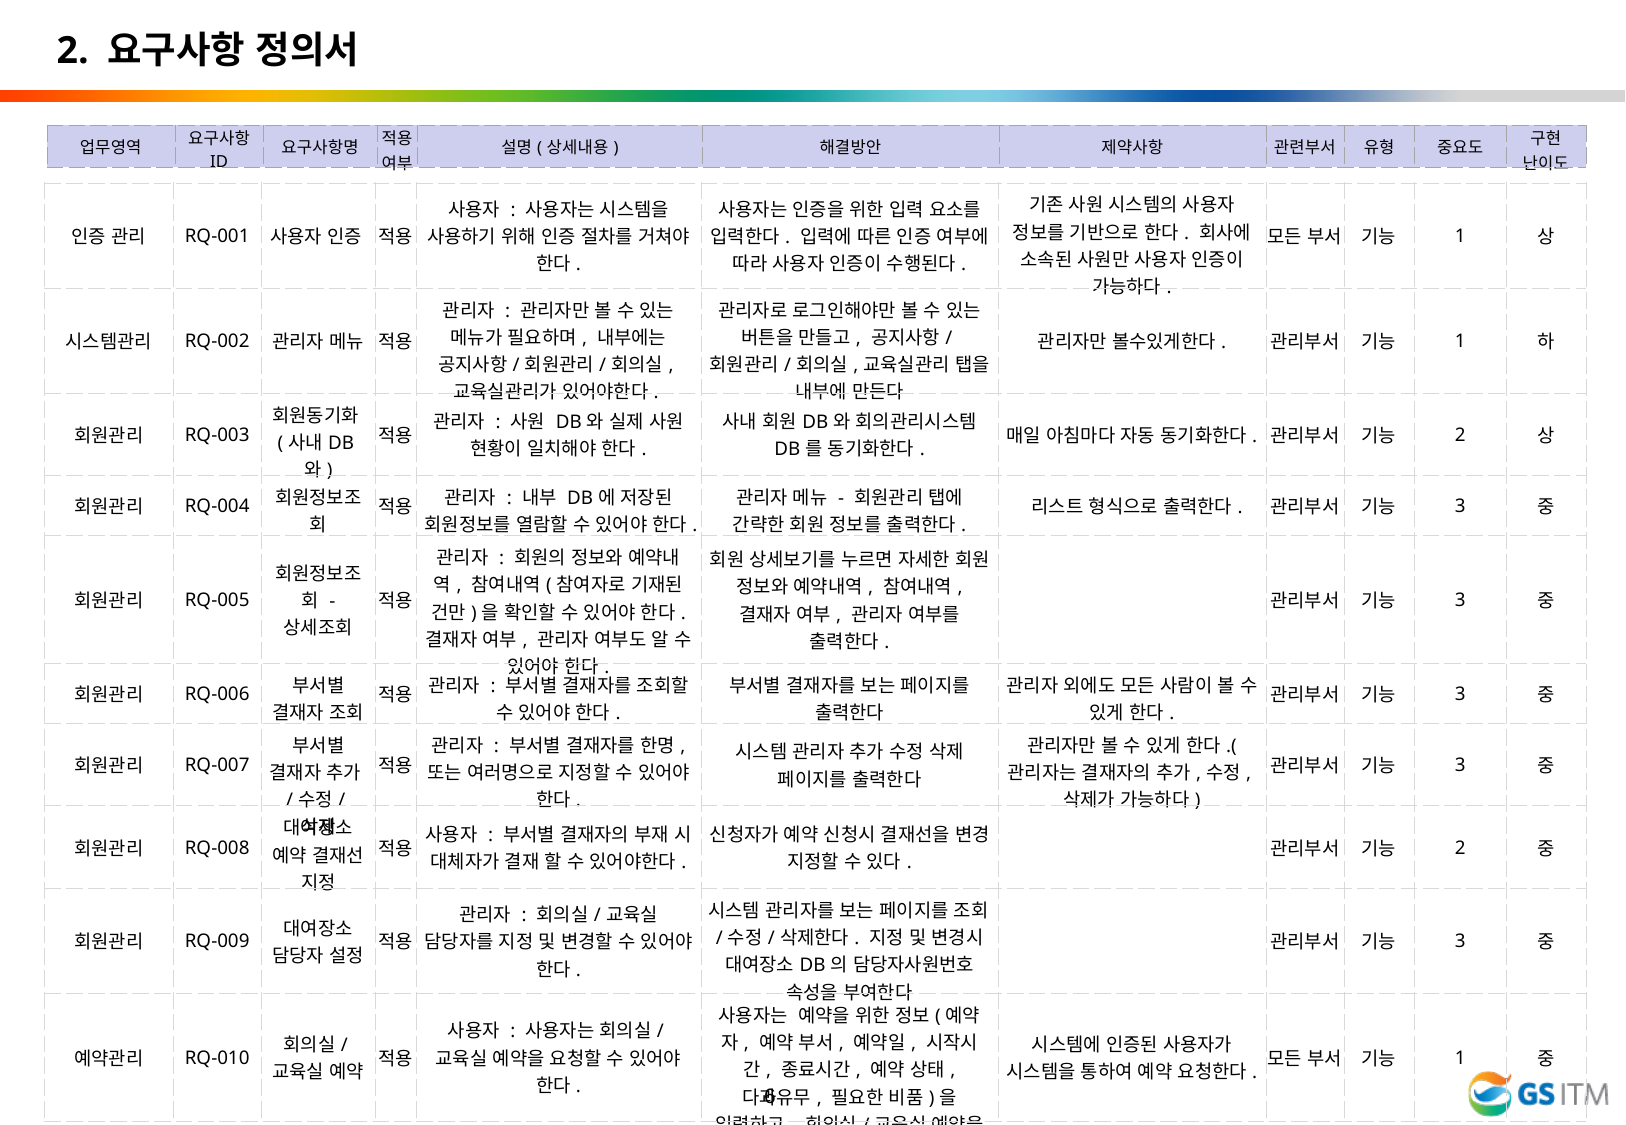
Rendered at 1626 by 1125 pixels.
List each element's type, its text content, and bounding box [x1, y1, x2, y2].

table_cell 부서별 결재자 조회 [262, 663, 375, 723]
table_cell 관리자 메뉴 - 회원관리 탭에 간략한 회원 정보를 출력한다. [701, 475, 998, 535]
table_header 기존 사원 시스템의 사용자 정보를 기반으로 한다. 회사에 소속된 사원만 사용자 인증이 가능하다. [998, 183, 1266, 288]
table_cell 적용 [375, 888, 416, 993]
table_cell 관리자 : 회의실/교육실 담당자를 지정 및 변경할 수 있어야 한다. [416, 888, 701, 993]
table_header 인증 관리 [45, 183, 173, 288]
table_cell 관리부서 [1266, 723, 1344, 806]
table_cell 시스템관리 [45, 288, 173, 393]
table_cell 적용 [375, 993, 416, 1121]
table_cell 적용 [375, 393, 416, 475]
table_header 모든 부서 [1266, 183, 1344, 288]
table_cell 회원관리 [45, 806, 173, 888]
table_cell 시스템 관리자 추가 수정 삭제 페이지를 출력한다 [701, 723, 998, 806]
table_cell 적용 [375, 288, 416, 393]
table_cell 기능 [1344, 806, 1414, 888]
table_header 기능 [1344, 183, 1414, 288]
table_header 해결방안 [702, 125, 999, 167]
table_cell 회원정보조회 [262, 475, 375, 535]
table_cell 부서별 결재자 추가/수정/삭제 [262, 723, 375, 806]
table_cell 관리부서 [1266, 393, 1344, 475]
table_cell 회원관리 [45, 475, 173, 535]
table_cell 시스템 관리자를 보는 페이지를 조회/수정/삭제한다. 지정 및 변경시 대여장소DB의 담당자사원번호 속성을 부여한다 [701, 888, 998, 993]
table_header 구현 난이도 [1506, 125, 1586, 167]
table_cell 회원관리 [45, 663, 173, 723]
table_header 1 [1414, 183, 1506, 288]
table_cell 관리자 : 내부 DB에 저장된 회원정보를 열람할 수 있어야 한다. [416, 475, 701, 535]
table_cell 관리자 : 부서별 결재자를 조회할 수 있어야 한다. [416, 663, 701, 723]
table_cell 시스템에 인증된 사용자가 시스템을 통하여 예약 요청한다. [998, 993, 1266, 1121]
table_cell 중 [1506, 663, 1586, 723]
table_header 요구사항 ID [175, 125, 263, 167]
table_cell RQ-009 [173, 888, 262, 993]
table_header 적용여부 [377, 125, 417, 167]
table_cell 3 [1414, 663, 1506, 723]
table_cell 하 [1506, 288, 1586, 393]
table_cell 기능 [1344, 475, 1414, 535]
table_cell RQ-007 [173, 723, 262, 806]
table_header 사용자 인증 [262, 183, 375, 288]
table_cell 기능 [1344, 535, 1414, 663]
table_cell 예약관리 [45, 993, 173, 1121]
table_cell RQ-003 [173, 393, 262, 475]
table_cell 관리자만 볼 수 있게 한다.( 관리자는 결재자의 추가,수정,삭제가 가능하다) [998, 723, 1266, 806]
table_cell 회원관리 [45, 723, 173, 806]
table_cell [998, 888, 1266, 993]
table_header 상 [1506, 183, 1586, 288]
table_cell [998, 535, 1266, 663]
table_cell 회원정보조회 - 상세조회 [262, 535, 375, 663]
table_cell 2 [1414, 393, 1506, 475]
table_cell 회원관리 [45, 888, 173, 993]
table_cell 중 [1506, 806, 1586, 888]
table_cell 적용 [375, 535, 416, 663]
table_cell 대여장소 예약 결재선 지정 [262, 806, 375, 888]
table_cell 신청자가 예약 신청시 결재선을 변경 지정할 수 있다. [701, 806, 998, 888]
table_cell 3 [1414, 888, 1506, 993]
table_cell 1 [1414, 288, 1506, 393]
table_cell 적용 [375, 475, 416, 535]
table_cell 대여장소 담당자 설정 [262, 888, 375, 993]
table_header 사용자는 인증을 위한 입력 요소를 입력한다. 입력에 따른 인증 여부에 따라 사용자 인증이 수행된다. [701, 183, 998, 288]
table_cell 부서별 결재자를 보는 페이지를 출력한다 [701, 663, 998, 723]
table_cell 모든 부서 [1266, 993, 1344, 1121]
table_cell 기능 [1344, 288, 1414, 393]
table_cell 사용자는 예약을 위한 정보(예약자, 예약 부서, 예약일, 시작시간, 종료시간, 예약 상태, 다과유무, 필요한 비품)을 입력하고, 회의실/교육실 예약을 요청한다. [701, 993, 998, 1121]
table_cell 기능 [1344, 888, 1414, 993]
table_cell 관리부서 [1266, 806, 1344, 888]
table_cell RQ-005 [173, 535, 262, 663]
table_cell 관리부서 [1266, 475, 1344, 535]
table_cell 관리부서 [1266, 288, 1344, 393]
picture [0, 90, 1625, 102]
table_cell RQ-010 [173, 993, 262, 1121]
table_header 설명(상세내용) [417, 125, 702, 167]
table_header 제약사항 [999, 125, 1266, 167]
table_cell 관리부서 [1266, 888, 1344, 993]
table_header 적용 [375, 183, 416, 288]
table_cell 관리부서 [1266, 535, 1344, 663]
table_cell 3 [1414, 723, 1506, 806]
table_cell 회의실/교육실 예약 [262, 993, 375, 1121]
table_cell 관리자 : 회원의 정보와 예약내역, 참여내역(참여자로 기재된 건만)을 확인할 수 있어야 한다. 결재자 여부, 관리자 여부도 알 수 있어야 한다. [416, 535, 701, 663]
table_cell RQ-002 [173, 288, 262, 393]
table_cell 관리자로 로그인해야만 볼 수 있는 버튼을 만들고, 공지사항/회원관리/회의실,교육실관리 탭을 내부에 만든다 [701, 288, 998, 393]
text_box 2. 요구사항 정의서 [41, 18, 375, 79]
table_cell 사내 회원DB와 회의관리시스템 DB를 동기화한다. [701, 393, 998, 475]
table_cell 회원 상세보기를 누르면 자세한 회원 정보와 예약내역, 참여내역, 결재자 여부, 관리자 여부를 출력한다. [701, 535, 998, 663]
table_cell 관리자 : 부서별 결재자를 한명, 또는 여러명으로 지정할 수 있어야 한다. [416, 723, 701, 806]
table_cell RQ-004 [173, 475, 262, 535]
table_cell 중 [1506, 888, 1586, 993]
table_cell [998, 806, 1266, 888]
table_cell 리스트 형식으로 출력한다. [998, 475, 1266, 535]
table_cell RQ-006 [173, 663, 262, 723]
table_cell 관리부서 [1266, 663, 1344, 723]
picture [1586, 1070, 1610, 1118]
table_cell 2 [1414, 806, 1506, 888]
table_cell 회원관리 [45, 393, 173, 475]
table_cell 기능 [1344, 993, 1414, 1121]
table_cell 중 [1506, 723, 1586, 806]
table_cell 3 [1414, 535, 1506, 663]
table_cell 기능 [1344, 393, 1414, 475]
table_cell 적용 [375, 723, 416, 806]
table_cell 관리자 외에도 모든 사람이 볼 수 있게 한다. [998, 663, 1266, 723]
table_cell 중 [1506, 993, 1586, 1121]
table_cell 기능 [1344, 663, 1414, 723]
table_cell RQ-008 [173, 806, 262, 888]
table_header 유형 [1344, 125, 1414, 167]
table_cell 관리자 : 사원 DB와 실제 사원 현황이 일치해야 한다. [416, 393, 701, 475]
table_cell 매일 아침마다 자동 동기화한다. [998, 393, 1266, 475]
table_header 중요도 [1414, 125, 1506, 167]
table_cell 상 [1506, 393, 1586, 475]
table_cell 사용자 : 사용자는 회의실/교육실 예약을 요청할 수 있어야 한다. [416, 993, 701, 1121]
table_header RQ-001 [173, 183, 262, 288]
table_cell 관리자 : 관리자만 볼 수 있는 메뉴가 필요하며, 내부에는 공지사항/회원관리/회의실,교육실관리가 있어야한다. [416, 288, 701, 393]
table_cell 1 [1414, 993, 1506, 1121]
table_cell 회원관리 [45, 535, 173, 663]
table_cell 3 [1414, 475, 1506, 535]
table_cell 중 [1506, 475, 1586, 535]
table_header 요구사항명 [263, 125, 377, 167]
table_header 사용자 : 사용자는 시스템을 사용하기 위해 인증 절차를 거쳐야 한다. [416, 183, 701, 288]
table_cell 관리자 메뉴 [262, 288, 375, 393]
table_cell 회원동기화(사내DB와) [262, 393, 375, 475]
table_header 관련부서 [1266, 125, 1344, 167]
table_cell 적용 [375, 806, 416, 888]
table_cell 사용자 : 부서별 결재자의 부재 시 대체자가 결재 할 수 있어야한다. [416, 806, 701, 888]
table_cell 중 [1506, 535, 1586, 663]
table_cell 기능 [1344, 723, 1414, 806]
table_cell 적용 [375, 663, 416, 723]
table_cell 관리자만 볼수있게한다. [998, 288, 1266, 393]
table_header 업무영역 [47, 125, 175, 167]
